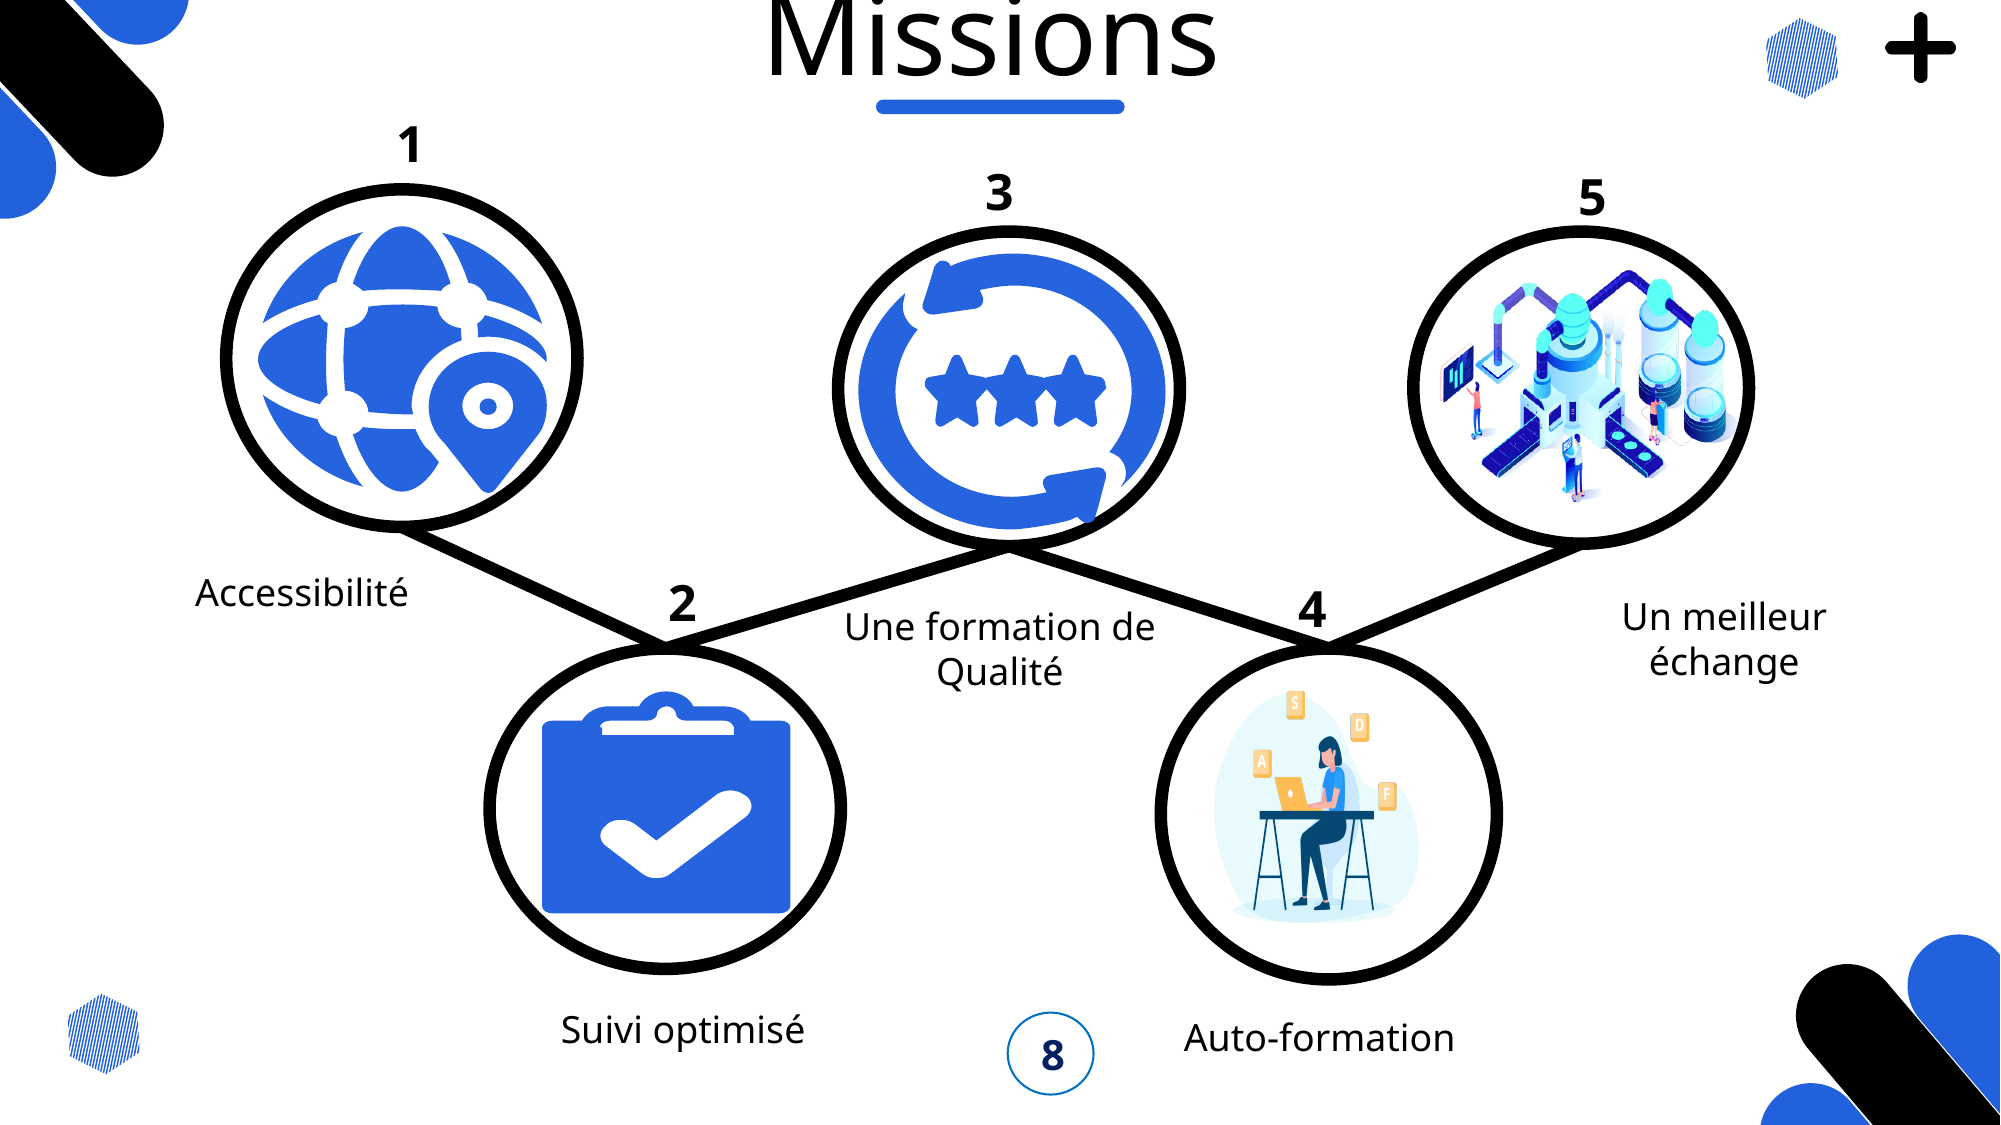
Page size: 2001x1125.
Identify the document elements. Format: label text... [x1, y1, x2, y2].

text_box Suivi optimisé [500, 999, 867, 1059]
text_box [401, 527, 666, 649]
picture [1885, 12, 1956, 83]
text_box [297, 494, 507, 527]
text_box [1328, 543, 1582, 649]
text_box Missions [569, 0, 1414, 105]
text_box [1166, 326, 1180, 452]
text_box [1008, 546, 1328, 649]
text_box [292, 189, 512, 226]
text_box Accessibilité [119, 561, 401, 622]
picture [1440, 212, 1738, 530]
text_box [257, 226, 548, 494]
text_box [838, 315, 858, 463]
text_box 5 [1564, 157, 1623, 212]
text_box Auto-formation [1142, 1026, 1497, 1067]
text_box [63, 998, 145, 1069]
text_box [1286, 649, 1372, 654]
text_box [1413, 303, 1440, 473]
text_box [0, 0, 137, 240]
slide_number 8 [1006, 1011, 1095, 1096]
text_box [0, 0, 1825, 1125]
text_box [1812, 912, 2000, 1125]
text_box [1512, 530, 1650, 544]
text_box [548, 264, 578, 452]
text_box 1 [381, 105, 440, 180]
text_box [922, 231, 1096, 253]
text_box [874, 105, 1126, 116]
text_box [665, 546, 1008, 649]
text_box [1761, 23, 1843, 94]
text_box Un meilleur échange [1547, 585, 1902, 691]
text_box [542, 691, 791, 914]
text_box [489, 649, 841, 969]
text_box 3 [970, 152, 1029, 228]
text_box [858, 253, 1166, 530]
picture [1068, 654, 1497, 1026]
text_box Une formation de Qualité [822, 649, 1177, 701]
text_box [1738, 331, 1750, 444]
text_box [226, 262, 257, 454]
text_box [933, 530, 1085, 546]
